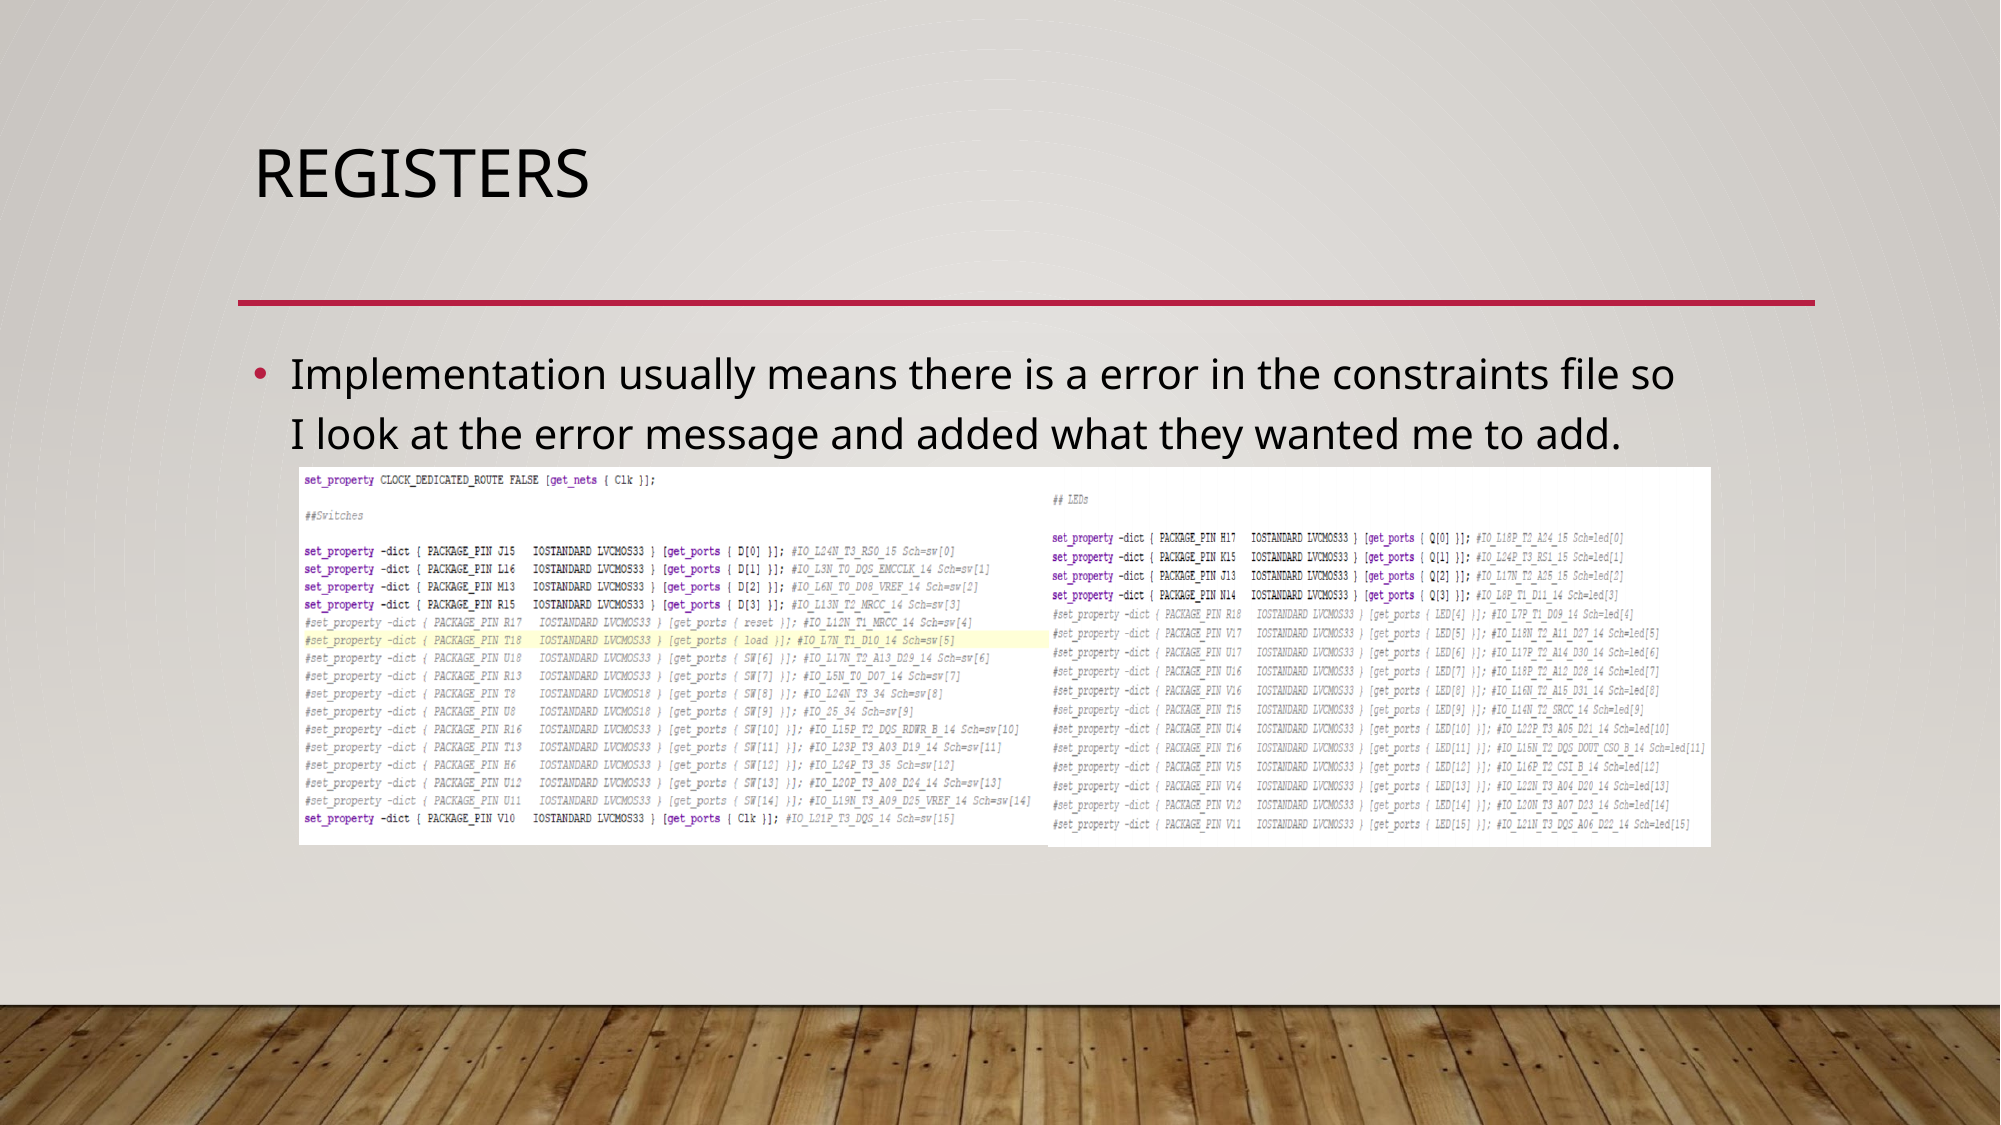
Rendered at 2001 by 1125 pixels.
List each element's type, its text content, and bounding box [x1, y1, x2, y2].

picture [0, 1005, 2000, 1125]
list Implementation usually means there is a error in the constraints file so I look at the error message and added what they wanted me to add. [238, 330, 1697, 472]
picture [299, 466, 1712, 848]
title REGISTERS [238, 131, 1814, 305]
